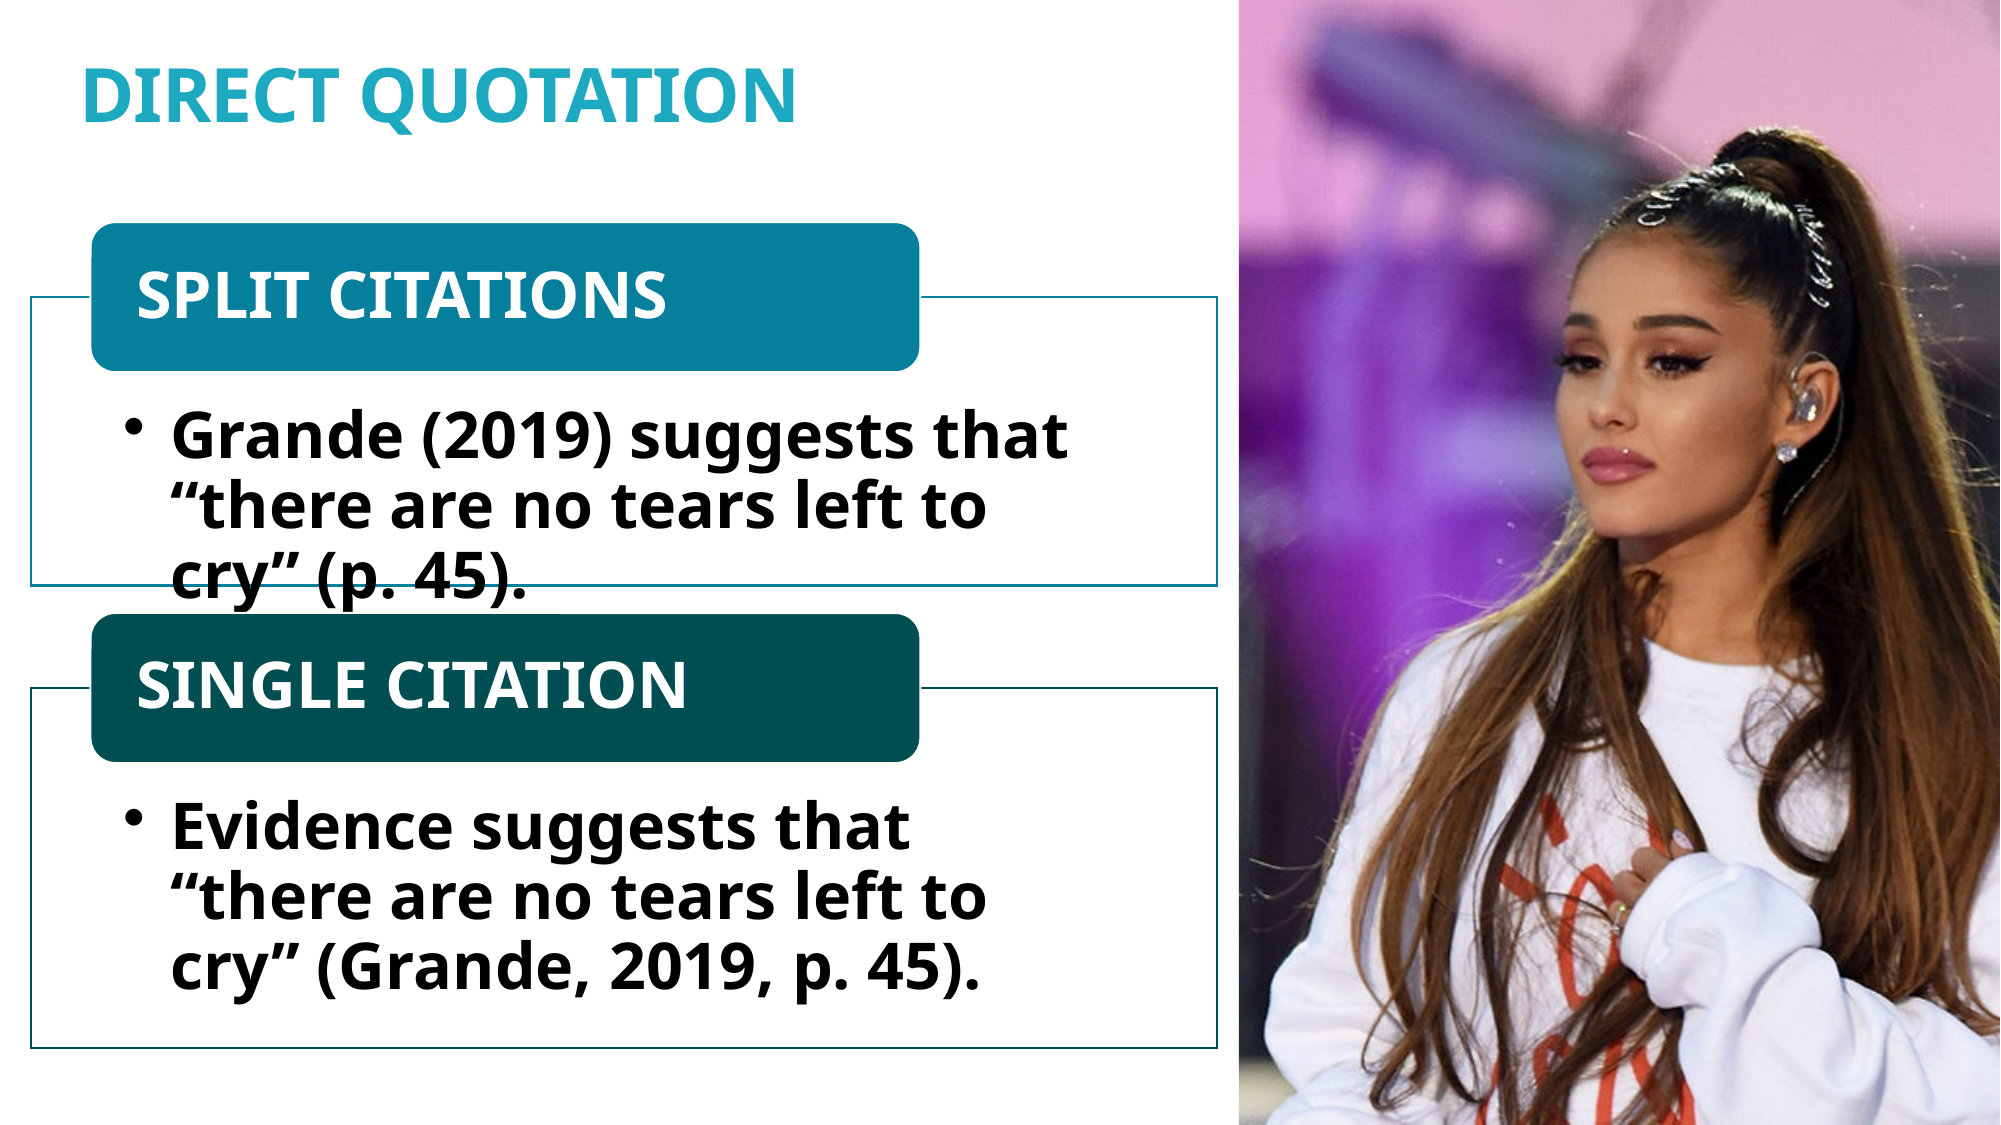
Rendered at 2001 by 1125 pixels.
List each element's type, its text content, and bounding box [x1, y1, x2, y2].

text_box DIRECT QUOTATION [65, 49, 914, 147]
picture [1238, 0, 2000, 1125]
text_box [31, 199, 1217, 1071]
